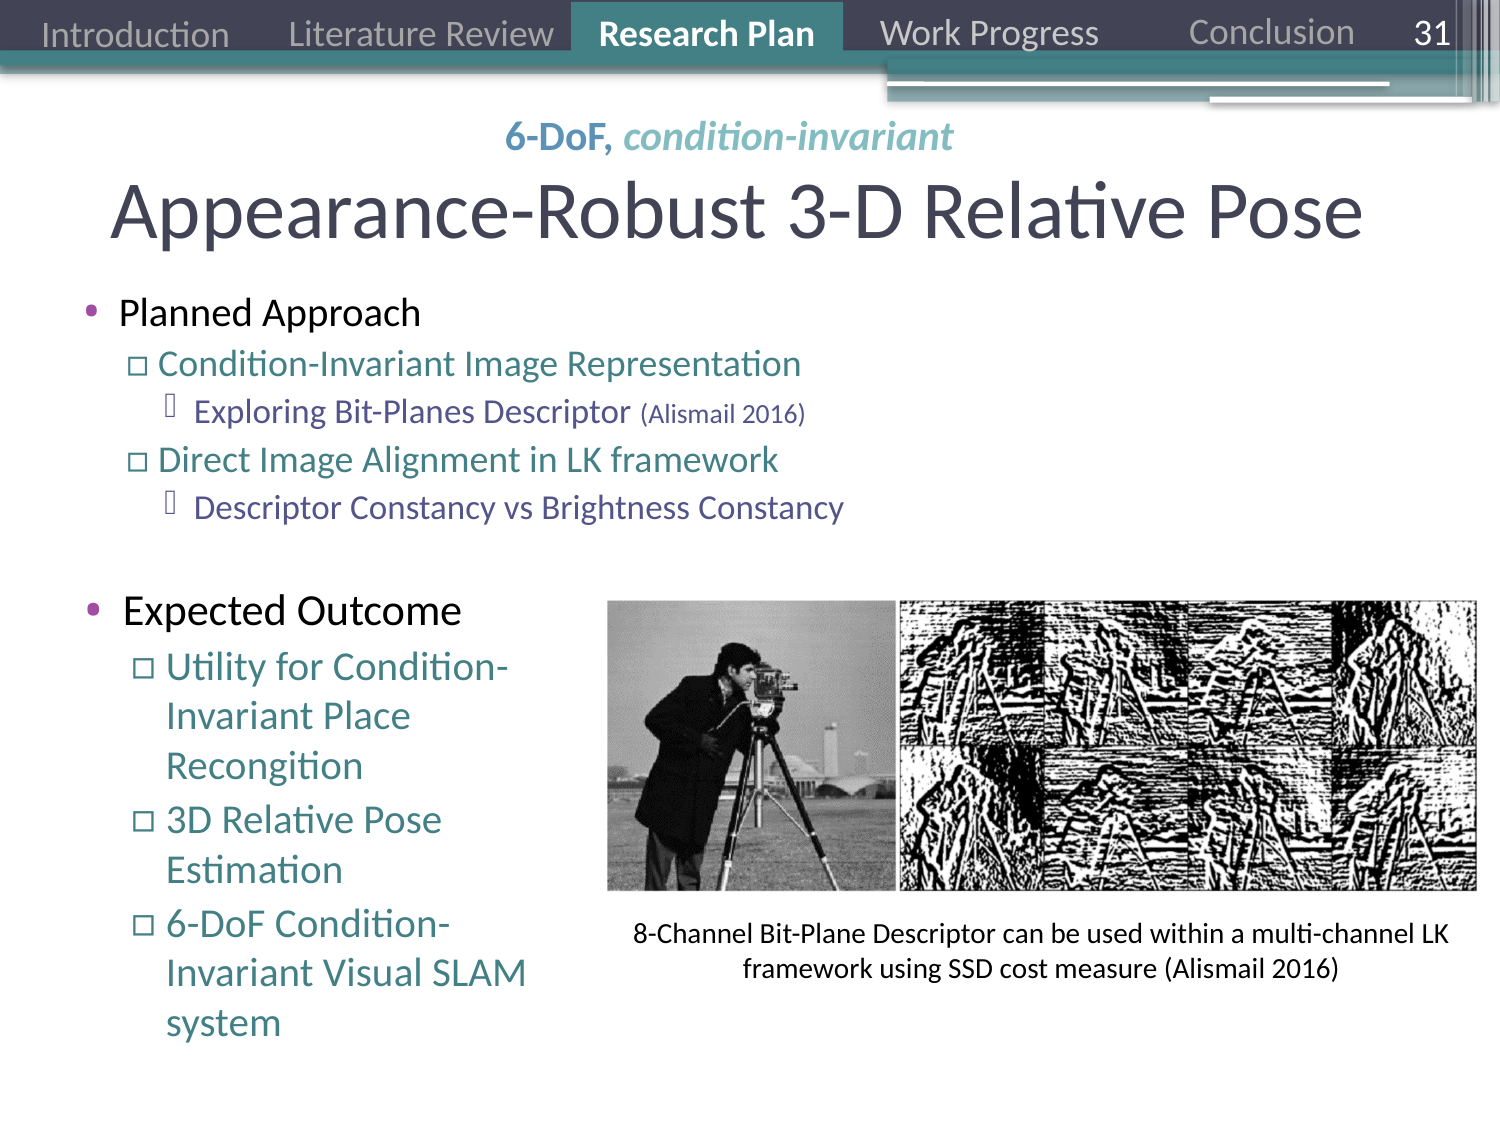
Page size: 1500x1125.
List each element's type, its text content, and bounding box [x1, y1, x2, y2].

picture [605, 597, 1478, 893]
list Planned Approach Condition-Invariant Image Representation Exploring Bit-Planes Descriptor (Alismail 2016) Direct Image Alignment in LK framework Descriptor Constancy vs Brightness Constancy [54, 278, 1405, 538]
title Appearance-Robust 3-D Relative Pose [0, 149, 1495, 263]
slide_number 31 [1341, 0, 1466, 61]
text_box Expected Outcome Utility for Condition-Invariant Place Recongition 3D Relative Pose Estimation 6-DoF Condition-Invariant Visual SLAM system [54, 574, 595, 1052]
text_box 8-Channel Bit-Plane Descriptor can be used within a multi-channel LK framework using SSD cost measure (Alismail 2016) [614, 907, 1468, 993]
text_box 6-DoF, condition-invariant [489, 101, 969, 166]
